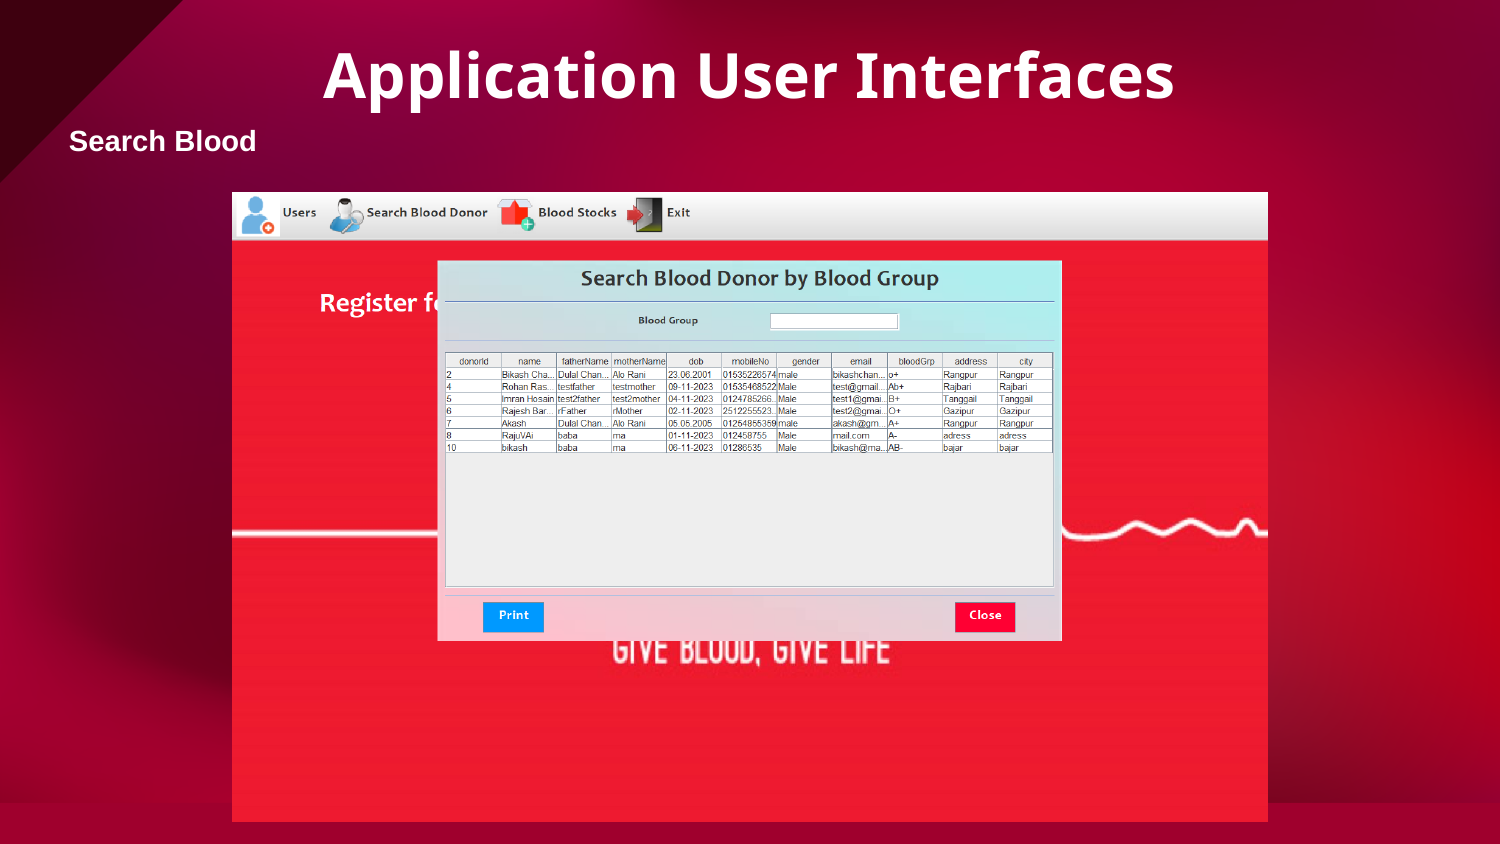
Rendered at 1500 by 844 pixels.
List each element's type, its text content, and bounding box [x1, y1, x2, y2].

picture [232, 191, 1268, 823]
title Application User Interfaces [118, 21, 1382, 116]
text_box Search Blood [54, 115, 273, 166]
